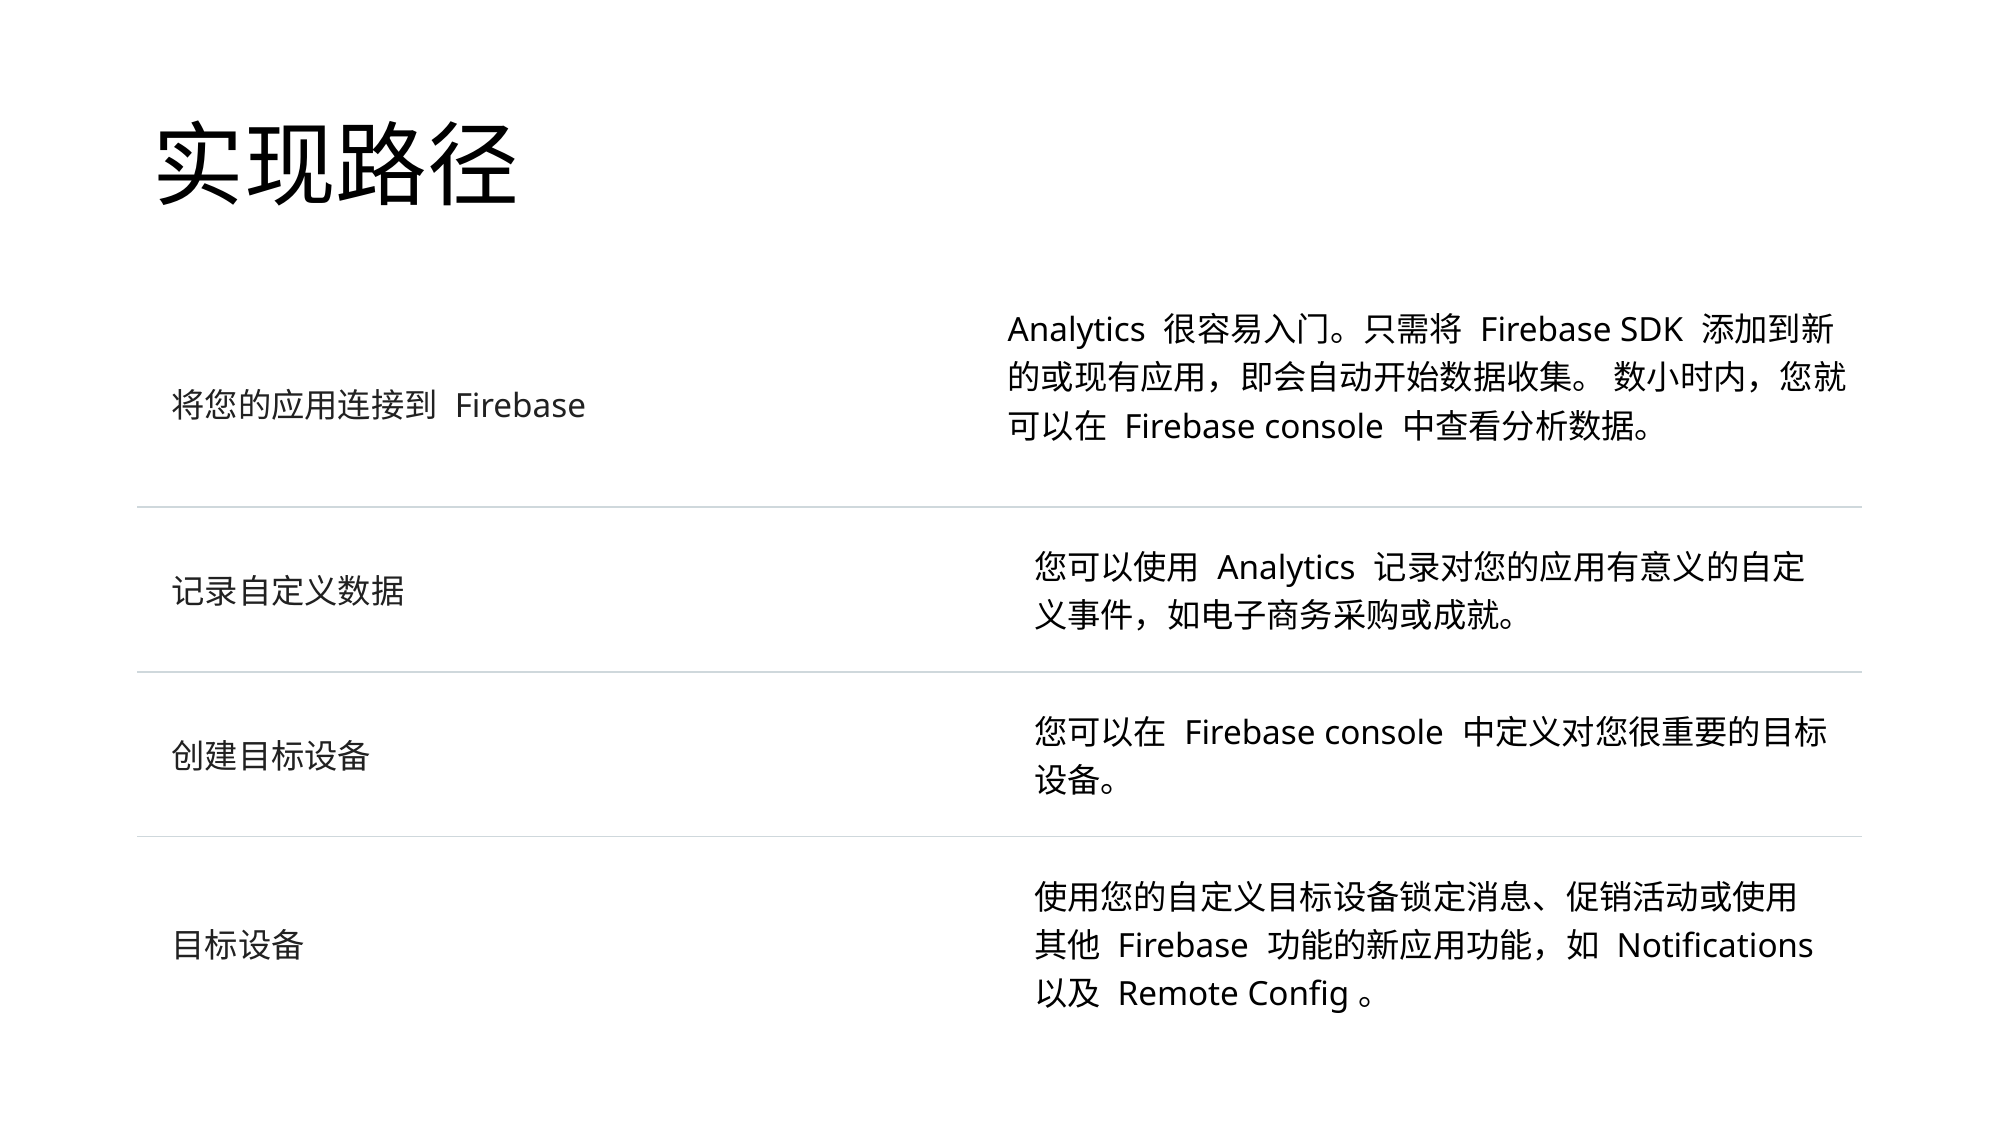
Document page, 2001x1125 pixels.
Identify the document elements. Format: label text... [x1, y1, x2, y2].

title 实现路径 [137, 59, 1863, 278]
table_header 将您的应用连接到 Firebase [137, 299, 1000, 506]
table_cell 使用您的自定义目标设备锁定消息、促销活动或使用其他 Firebase 功能的新应用功能，如 Notifications以及 Remote Config。 [1000, 837, 1862, 1050]
table_cell 创建目标设备 [137, 673, 1000, 836]
table_cell 您可以使用 Analytics 记录对您的应用有意义的自定义事件，如电子商务采购或成就。 [1000, 508, 1862, 671]
table_cell 目标设备 [137, 837, 1000, 1050]
table_cell 您可以在 Firebase console 中定义对您很重要的目标设备。 [1000, 673, 1862, 836]
table_header Analytics 很容易入门。只需将 Firebase SDK 添加到新的或现有应用，即会自动开始数据收集。 数小时内，您就可以在 Firebase console 中查看分析数据。 [1000, 299, 1862, 506]
table_cell 记录自定义数据 [137, 508, 1000, 671]
